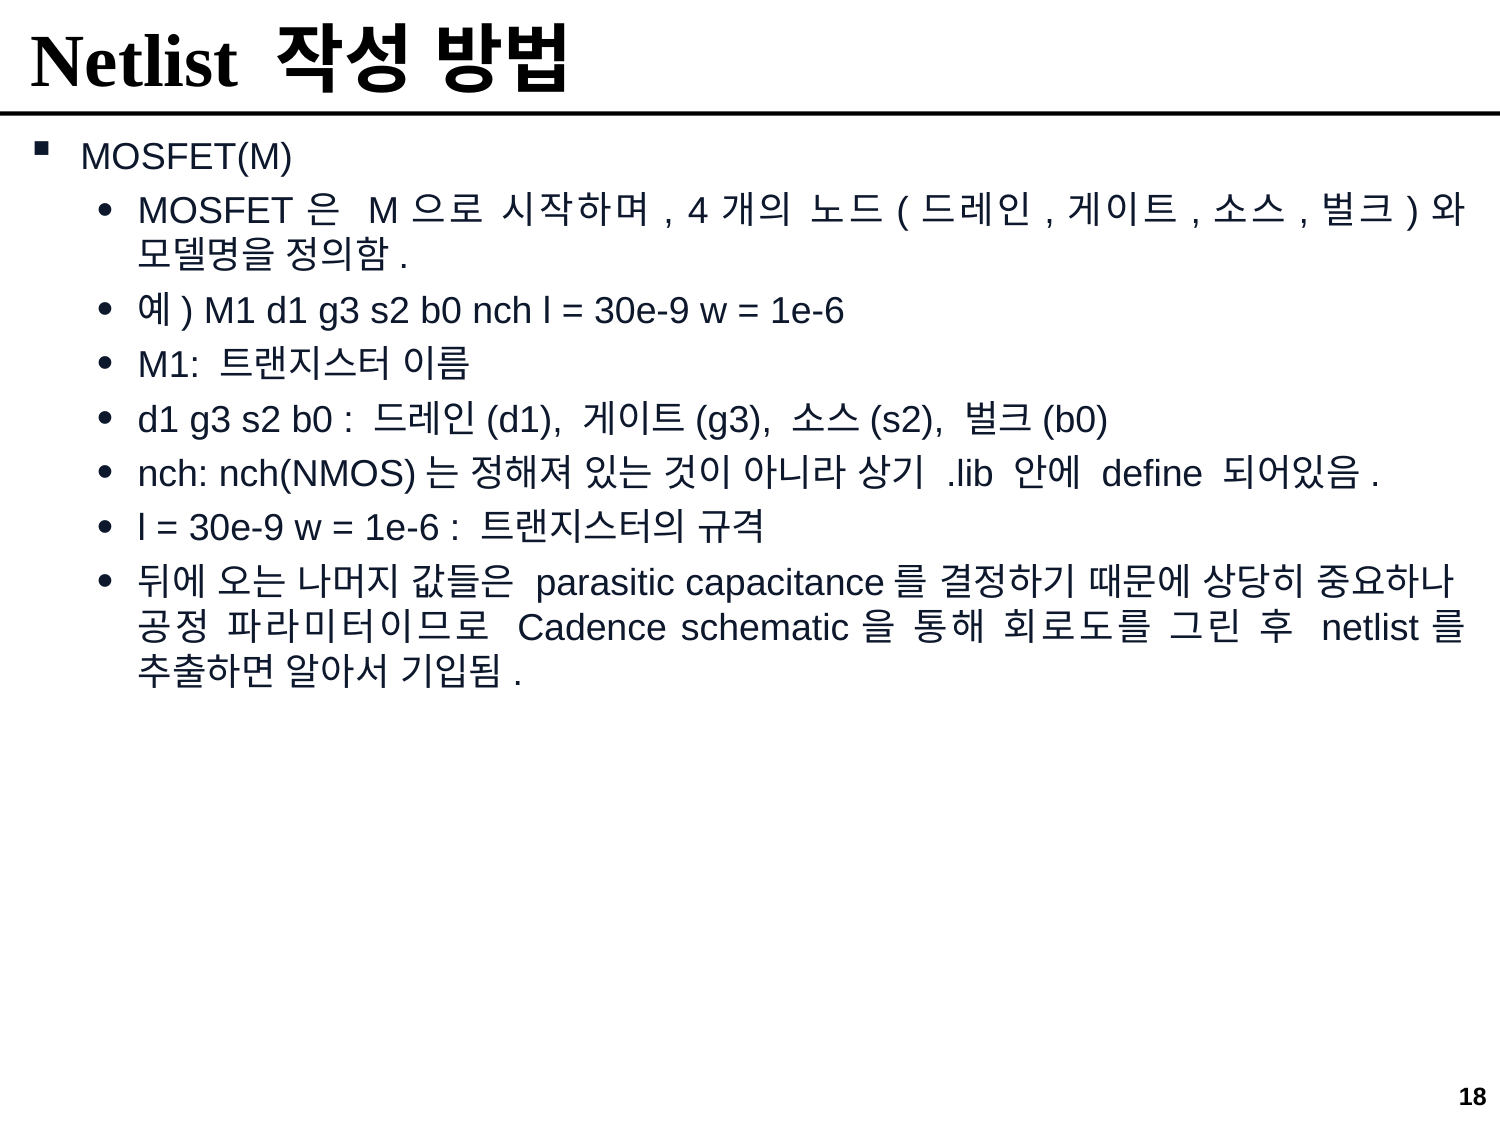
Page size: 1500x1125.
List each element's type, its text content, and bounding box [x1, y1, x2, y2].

list MOSFET(M) MOSFET은 M으로 시작하며, 4개의 노드(드레인,게이트,소스,벌크)와 모델명을 정의함. 예) M1 d1 g3 s2 b0 nch l = 30e-9 w = 1e-6 M1: 트랜지스터 이름 d1 g3 s2 b0 : 드레인(d1), 게이트(g3), 소스(s2), 벌크(b0) nch: nch(NMOS)는 정해져 있는 것이 아니라 상기 .lib 안에 define 되어있음. l = 30e-9 w = 1e-6 : 트랜지스터의 규격 뒤에 오는 나머지 값들은 parasitic capacitance를 결정하기 때문에 상당히 중요하나 공정 파라미터이므로 Cadence schematic을 통해 회로도를 그린 후 netlist를 추출하면 알아서 기입됨. [17, 125, 1480, 1076]
title Netlist 작성 방법 [17, 0, 1480, 113]
